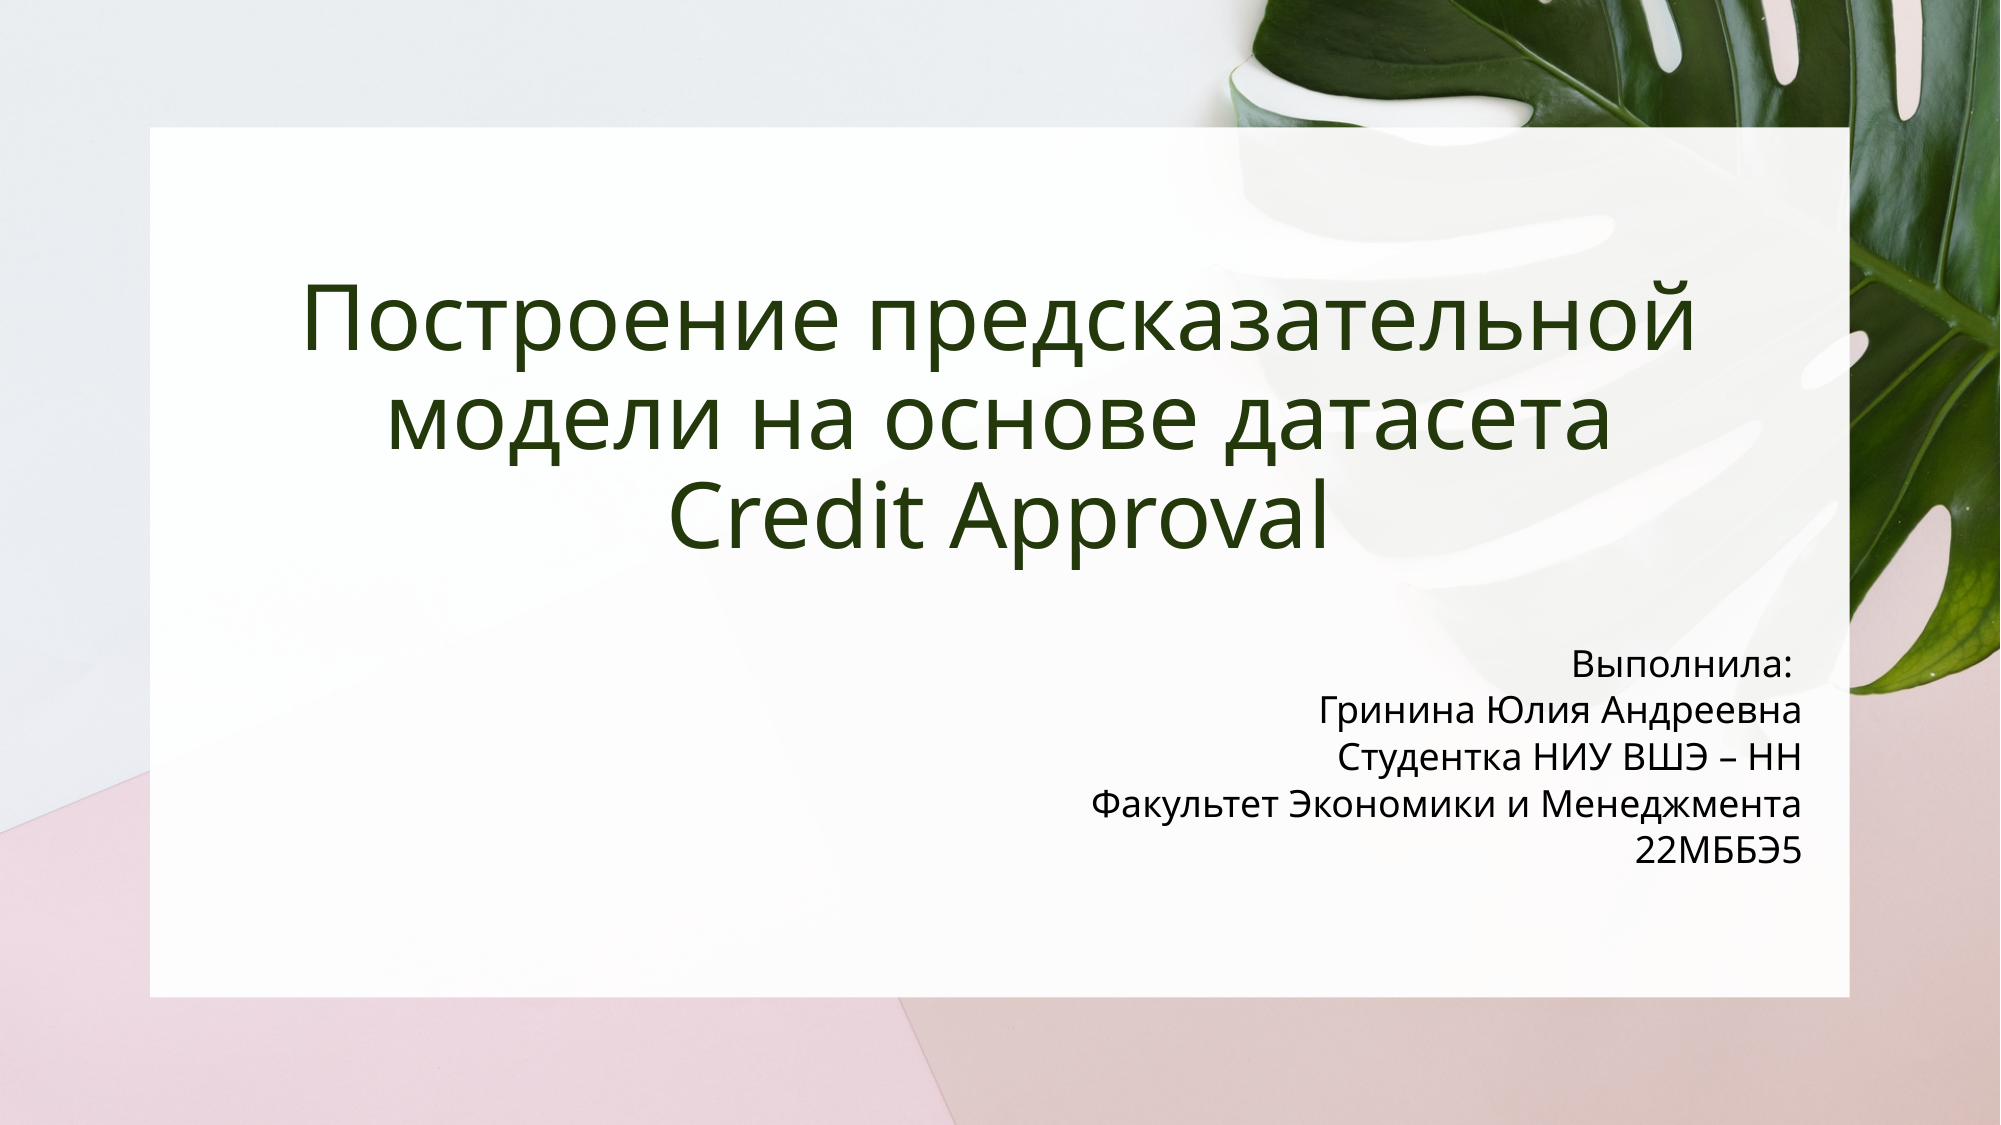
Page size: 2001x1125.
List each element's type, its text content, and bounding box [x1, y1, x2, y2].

picture [0, 0, 2000, 1125]
title Построение предсказательной модели на основе датасета Credit Approval [269, 231, 1731, 607]
text_box Выполнила: Гринина Юлия Андреевна Студентка НИУ ВШЭ – НН Факультет Экономики и Менеджмента 22МББЭ5 [999, 637, 1818, 1125]
